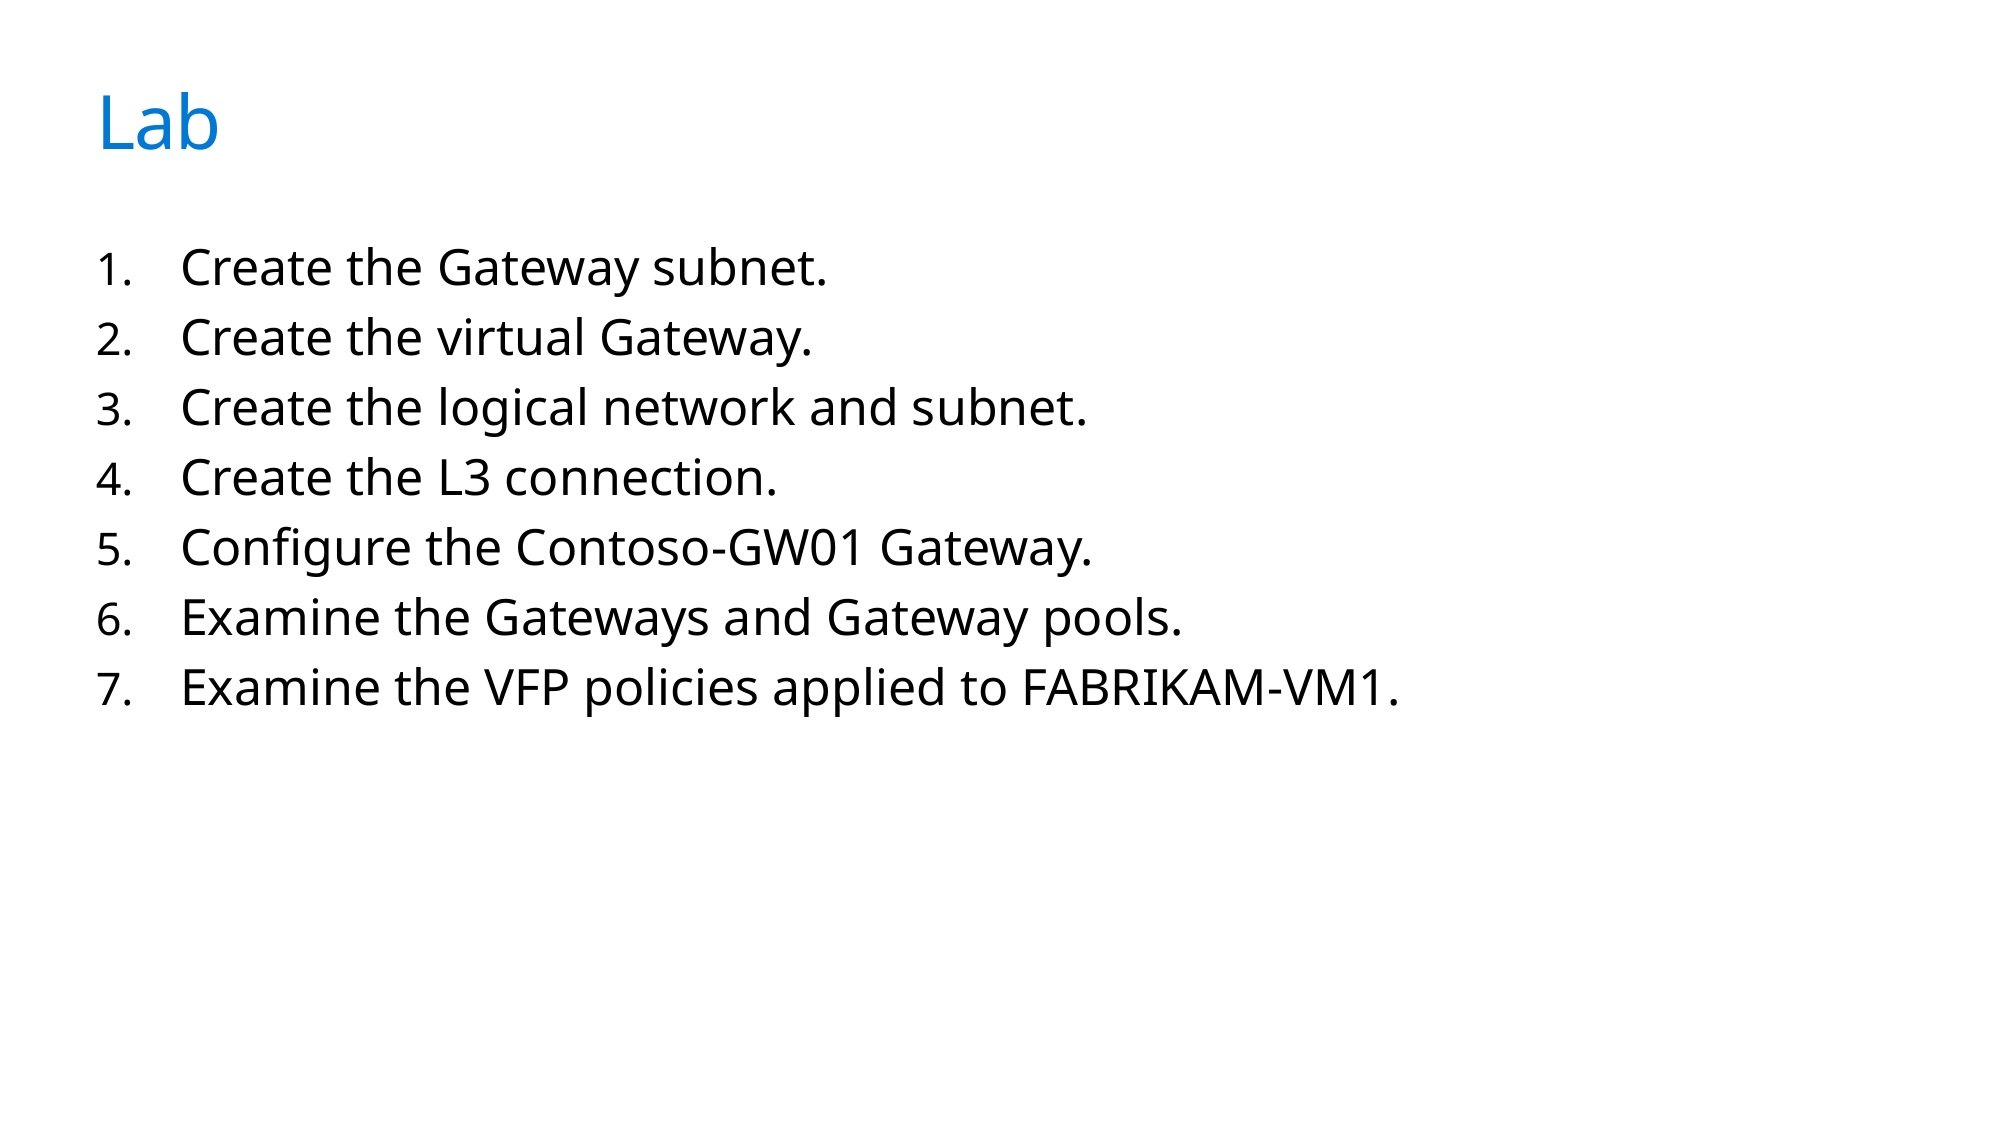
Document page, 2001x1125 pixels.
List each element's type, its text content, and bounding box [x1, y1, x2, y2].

title Lab [96, 75, 1904, 166]
list Create the Gateway subnet​. Create the virtual Gateway​. Create the logical network and subnet​. Create the L3 connection​. Configure the Contoso-GW01 Gateway​. Examine the Gateways and Gateway pools. Examine the VFP policies applied to FABRIKAM-VM1. [95, 235, 1904, 874]
